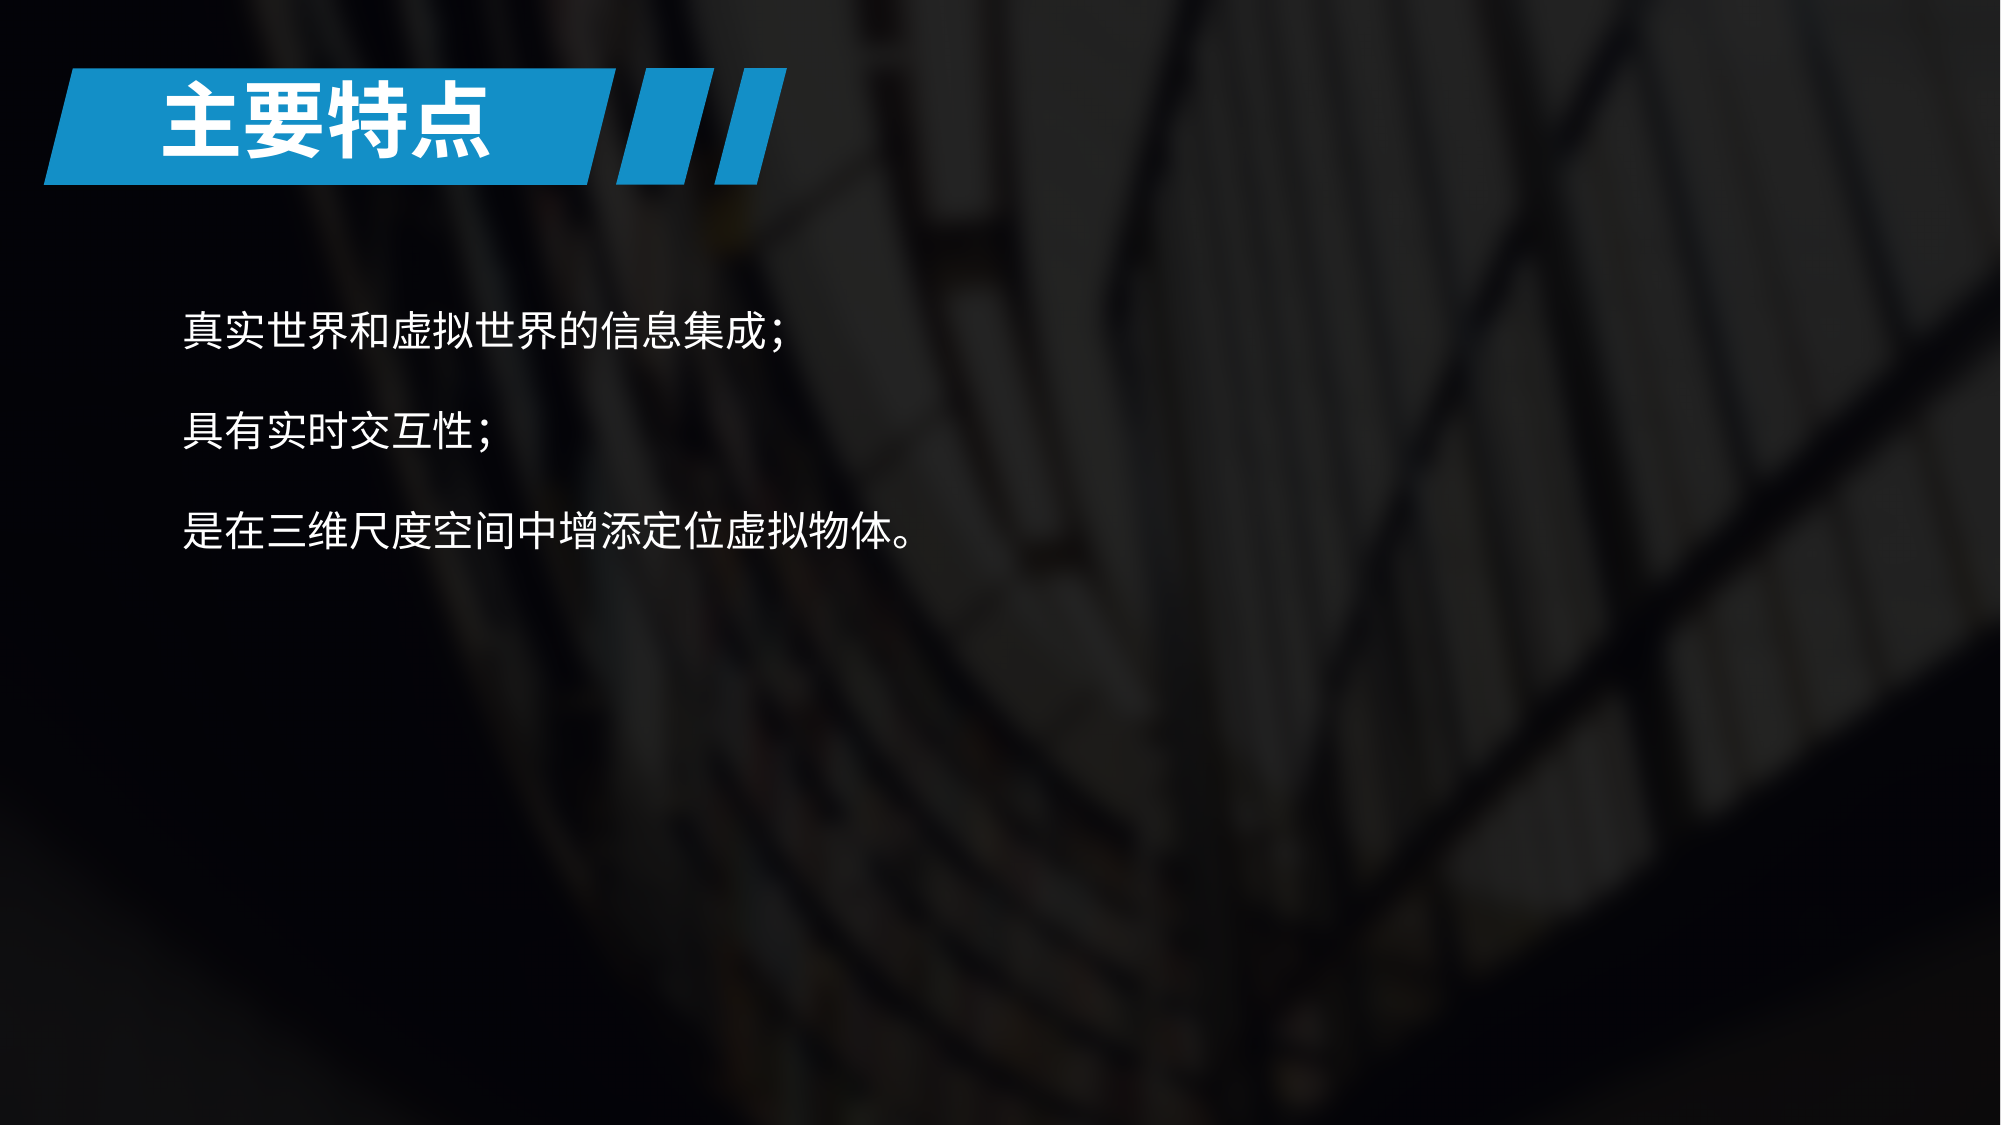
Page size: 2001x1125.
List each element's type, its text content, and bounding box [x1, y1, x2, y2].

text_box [43, 61, 616, 185]
text_box [614, 67, 716, 186]
text_box 真实世界和虚拟世界的信息集成； 具有实时交互性； 是在三维尺度空间中增添定位虚拟物体。 [167, 247, 1168, 563]
text_box [712, 67, 789, 186]
